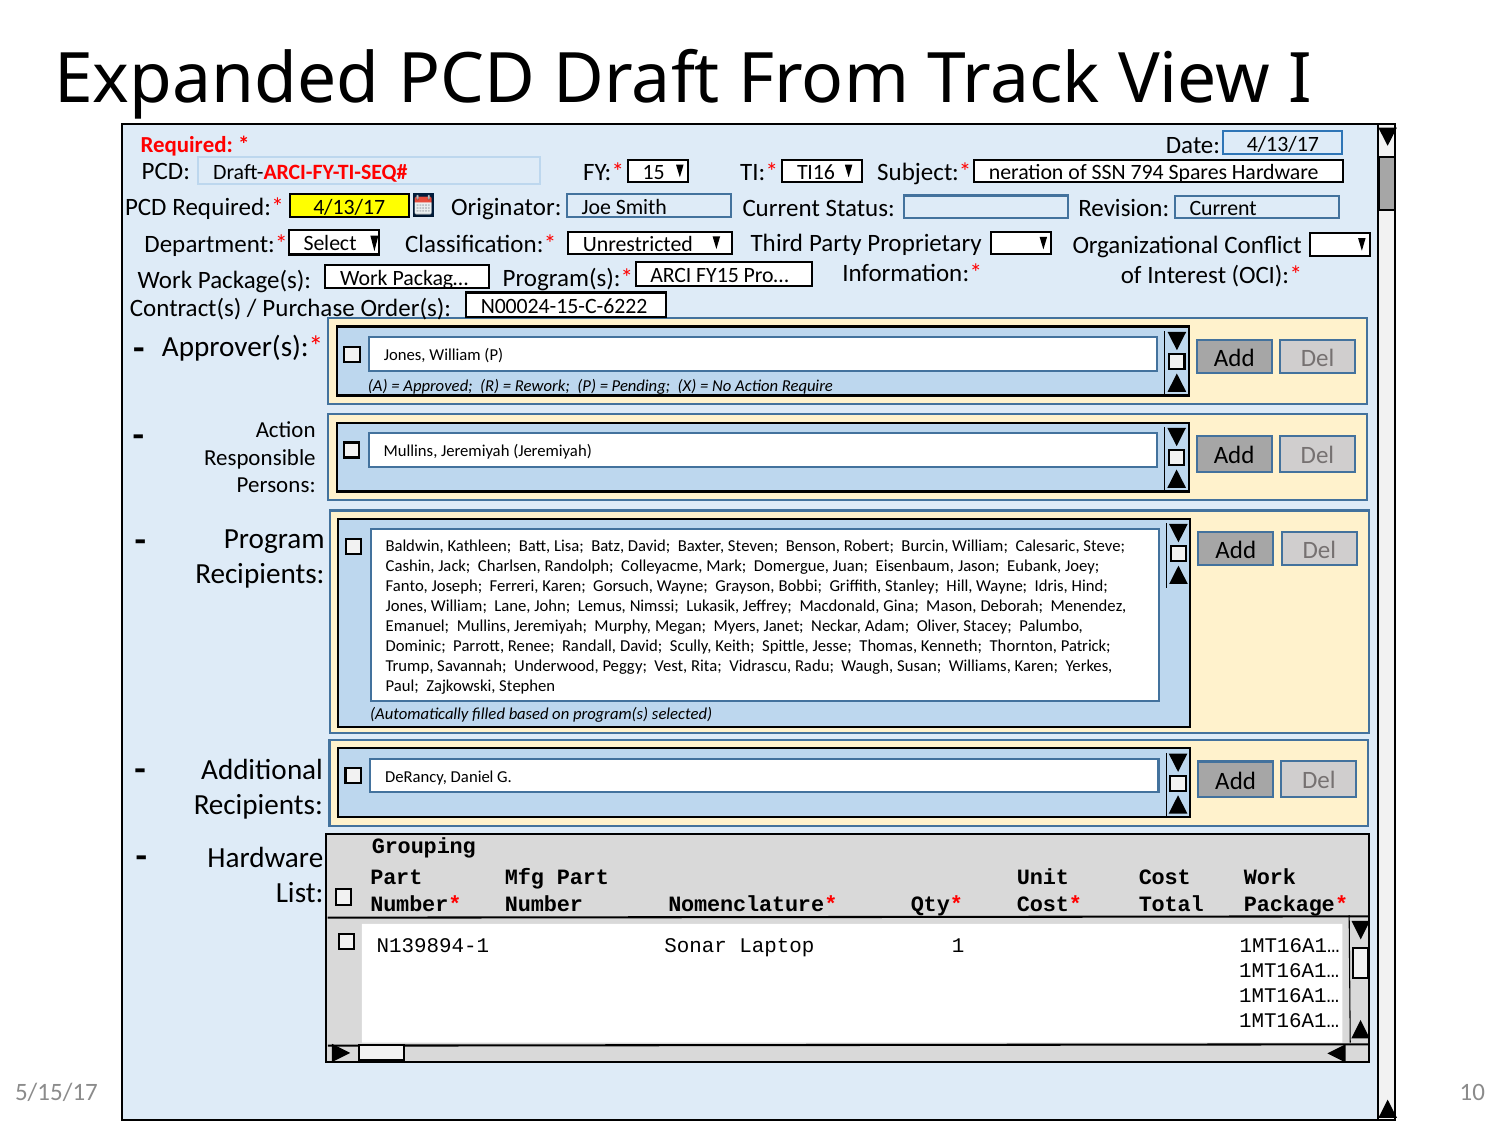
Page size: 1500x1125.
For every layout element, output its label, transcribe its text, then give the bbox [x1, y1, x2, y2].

text_box Grouping [370, 830, 491, 860]
text_box 4/13/17 [289, 193, 410, 218]
text_box [1378, 127, 1397, 146]
text_box Current [1185, 195, 1340, 219]
text_box [325, 907, 1349, 1063]
text_box [1378, 156, 1396, 211]
text_box PCD Required:* [109, 182, 299, 228]
text_box Unrestricted [567, 231, 732, 255]
text_box ARCI FY15 Pro… [635, 261, 813, 287]
text_box Current Status: [727, 184, 910, 229]
text_box FY:* [564, 148, 639, 193]
text_box [1377, 123, 1396, 1060]
text_box [1327, 1046, 1346, 1060]
text_box Hardware List: [176, 830, 339, 907]
text_box [1378, 1099, 1398, 1118]
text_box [991, 231, 1052, 255]
text_box Required: * [125, 122, 300, 156]
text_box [121, 407, 1367, 501]
text_box TI:* [713, 148, 793, 193]
text_box [1351, 1019, 1370, 1039]
text_box Third Party Proprietary Information:* [732, 219, 997, 294]
text_box [1352, 947, 1369, 979]
text_box [338, 933, 355, 950]
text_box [123, 510, 1369, 734]
text_box Subject:* [858, 148, 987, 193]
text_box [903, 194, 1069, 219]
text_box [331, 1046, 351, 1063]
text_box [627, 159, 688, 183]
text_box [358, 1046, 405, 1061]
text_box Date: [1150, 121, 1236, 167]
text_box Program(s):* [487, 253, 648, 291]
text_box - [123, 834, 151, 872]
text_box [1309, 233, 1370, 256]
text_box neration of SSN 794 Spares Hardware [973, 159, 1344, 183]
picture [413, 193, 434, 217]
text_box [1351, 1039, 1370, 1043]
text_box [121, 123, 1377, 1121]
text_box Draft-ARCI-FY-TI-SEQ# [197, 156, 541, 185]
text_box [335, 861, 1351, 916]
text_box [1351, 922, 1370, 1037]
slide_number 10 [1162, 1060, 1500, 1121]
text_box Contract(s) / Purchase Order(s): [114, 283, 467, 329]
text_box N00024-15-C-6222 [465, 291, 667, 318]
text_box Work Package(s): [122, 256, 327, 283]
text_box [339, 833, 1370, 915]
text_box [123, 740, 1369, 827]
text_box Department:* [129, 220, 303, 256]
text_box Classification:* [389, 219, 572, 264]
text_box [711, 235, 722, 253]
text_box Work Packag… [324, 264, 487, 289]
title Expanded PCD Draft From Track View I [39, 15, 1465, 146]
text_box Originator: [436, 182, 577, 228]
text_box 4/13/17 [1222, 130, 1343, 155]
text_box PCD: [125, 147, 205, 182]
text_box [1346, 1046, 1370, 1060]
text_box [121, 318, 1368, 405]
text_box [288, 229, 379, 255]
text_box [1351, 920, 1370, 940]
text_box Organizational Conflict of Interest (OCI):* [1032, 220, 1317, 296]
text_box N139894-1 Sonar Laptop 1 1MT16A1… 1MT16A1… 1MT16A1… 1MT16A1… [361, 923, 1343, 1043]
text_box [782, 159, 862, 183]
text_box Joe Smith [577, 193, 727, 218]
text_box Revision: [1063, 184, 1185, 220]
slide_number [0, 1060, 121, 1121]
